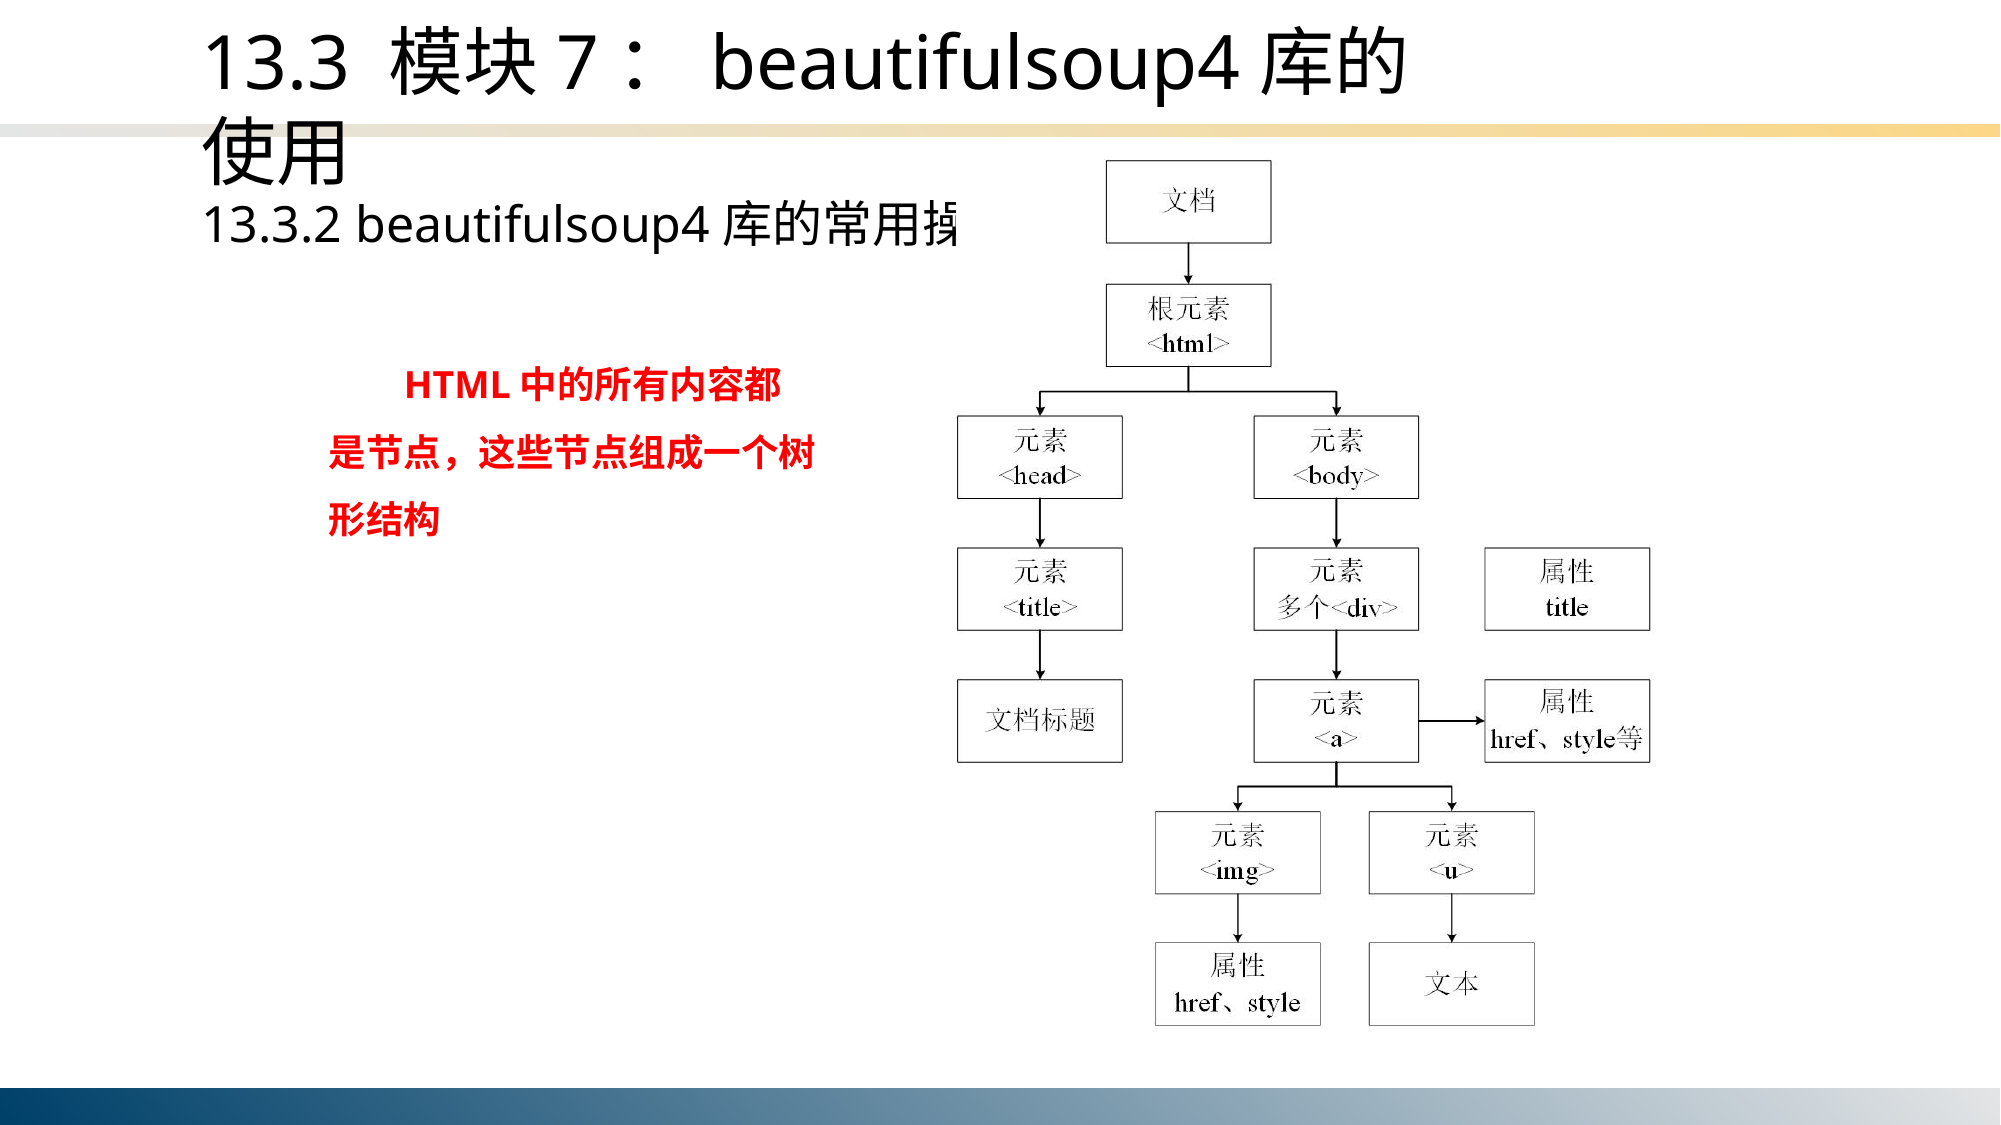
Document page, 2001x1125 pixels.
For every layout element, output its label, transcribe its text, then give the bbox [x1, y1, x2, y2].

text_box HTML中的所有内容都是节点，这些节点组成一个树形结构 [286, 331, 832, 549]
text_box 13.3 模块7：beautifulsoup4库的使用 [186, 7, 1433, 184]
picture [956, 159, 1658, 1032]
text_box 13.3.2 beautifulsoup4库的常用操作 [186, 184, 956, 260]
